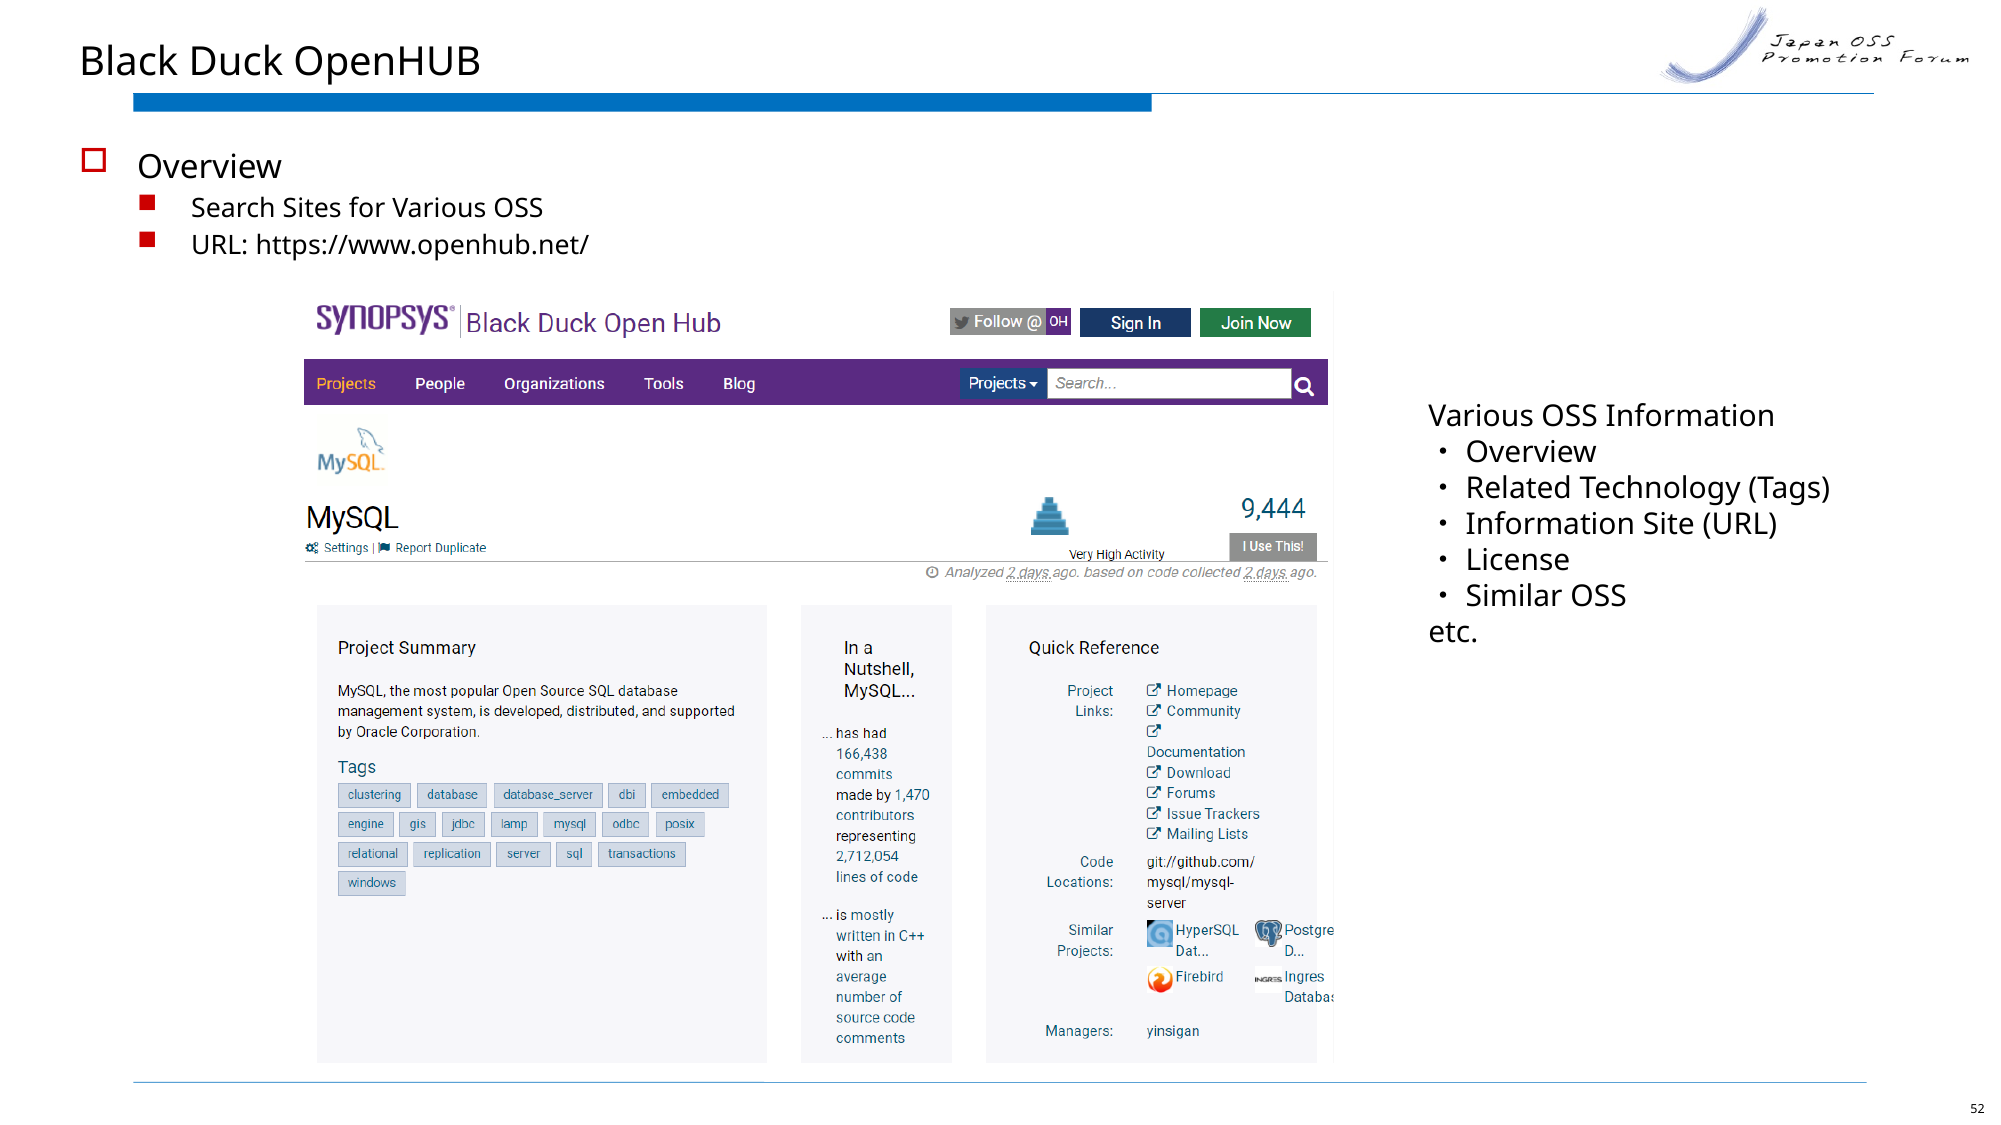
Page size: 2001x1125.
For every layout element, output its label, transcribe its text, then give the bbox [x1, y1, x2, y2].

text_box Various OSS Information ・Overview ・Related Technology (Tags) ・Information Site (URL) ・License ・Similar OSS etc. [1413, 389, 1865, 656]
list Overview Search Sites for Various OSS URL: https://www.openhub.net/ [64, 137, 1961, 965]
picture [1634, 0, 1995, 91]
title Black Duck OpenHUB [64, 17, 1961, 95]
slide_number 52 [1874, 1093, 2000, 1125]
picture [301, 291, 1334, 1063]
